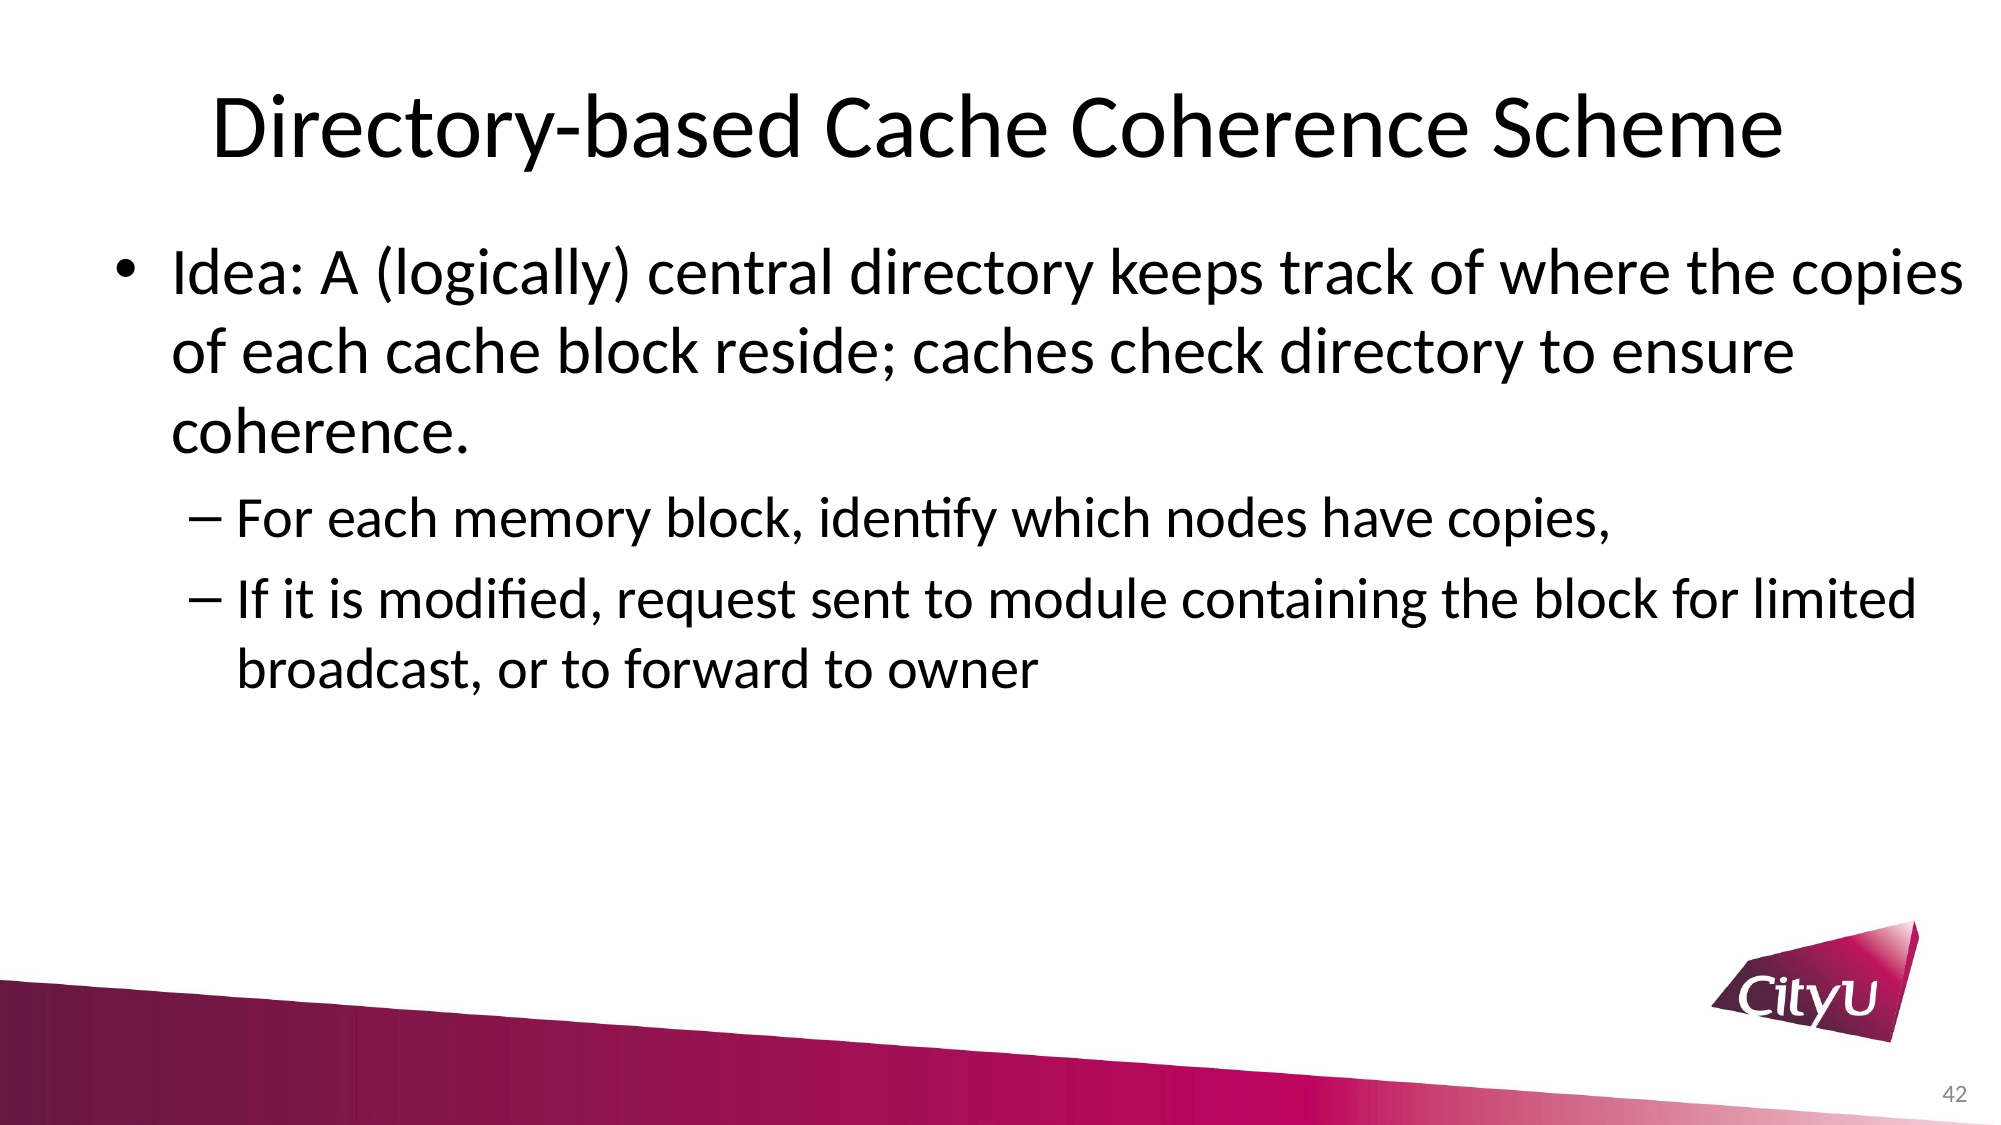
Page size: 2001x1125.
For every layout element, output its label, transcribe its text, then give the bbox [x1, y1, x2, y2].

title Directory-based Cache Coherence Scheme [99, 45, 1900, 197]
picture [0, 0, 2001, 1125]
slide_number 42 [1767, 1070, 1983, 1115]
list Idea: A (logically) central directory keeps track of where the copies of each cache block reside; caches check directory to ensure coherence. For each memory block, identify which nodes have copies, If it is modified, request sent to module containing the block for limited broadcast, or to forward to owner [99, 219, 2000, 1047]
